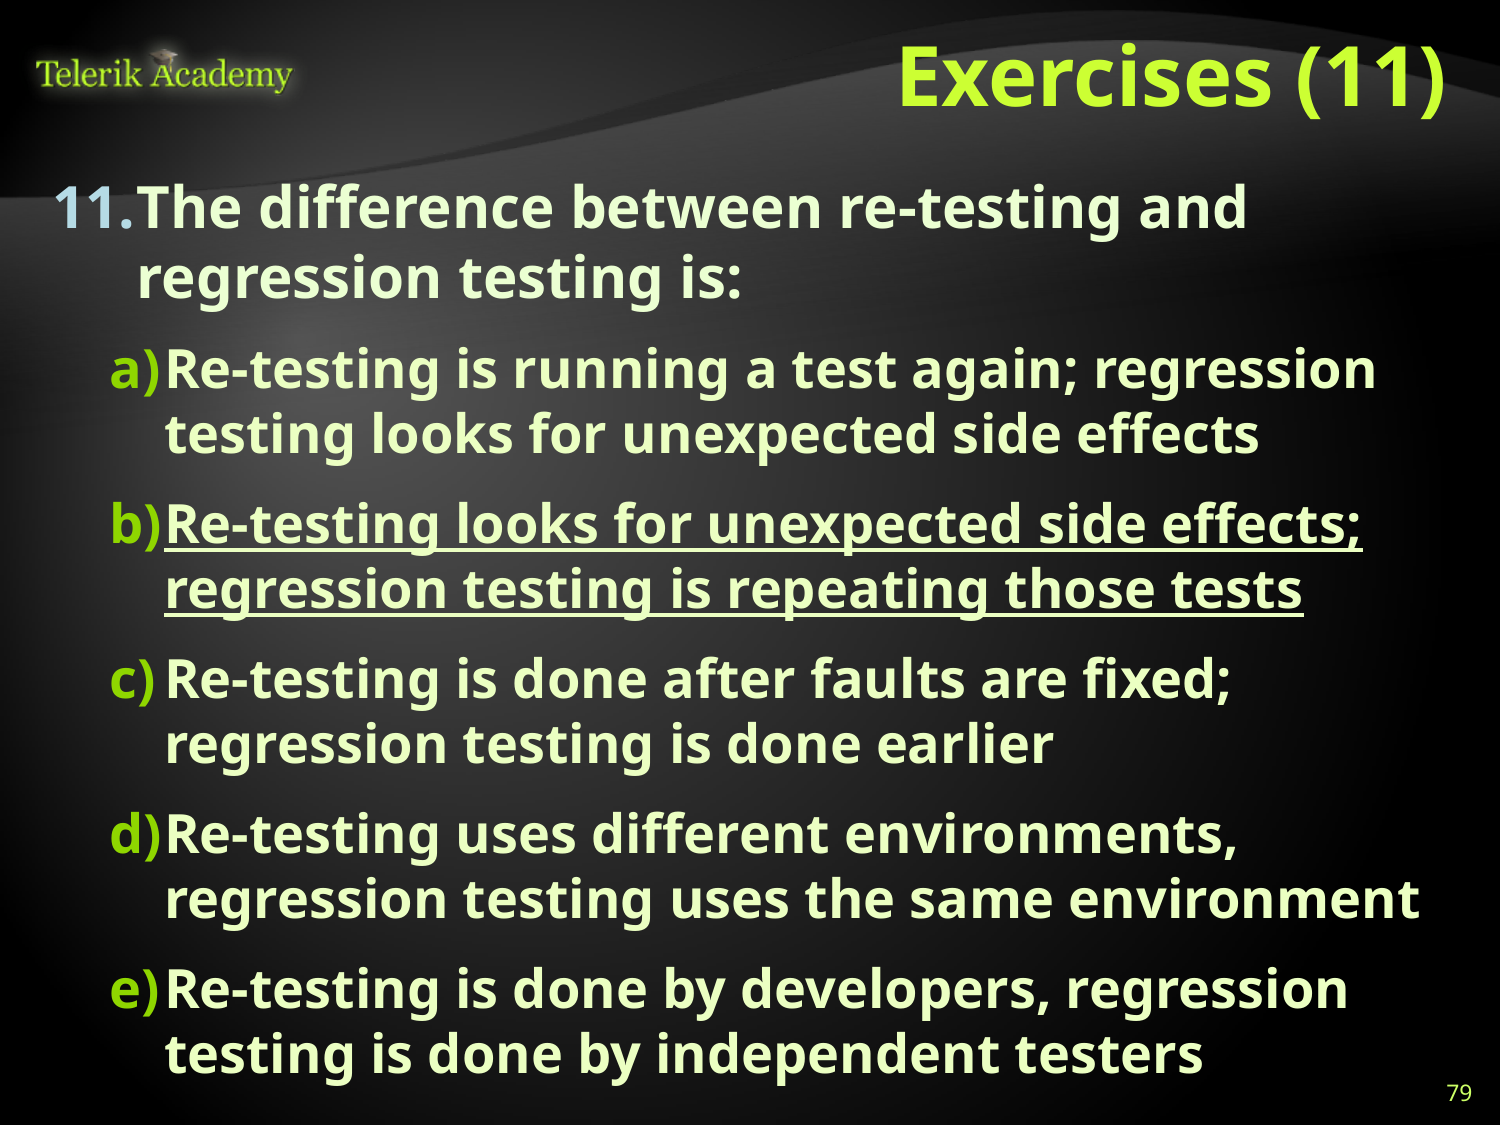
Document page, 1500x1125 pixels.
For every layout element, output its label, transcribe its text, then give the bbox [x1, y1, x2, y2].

picture [0, 0, 1500, 1125]
slide_number 79 [1412, 1074, 1488, 1113]
list The difference between re-testing and regression testing is: Re-testing is running a test again; regression testing looks for unexpected side effects Re-testing looks for unexpected side effects; regression testing is repeating those tests Re-testing is done after faults are fixed; regression testing is done earlier Re-testing uses different environments, regression testing uses the same environment Re-testing is done by developers, regression testing is done by independent testers [37, 162, 1463, 1088]
title Exercises (11) [300, 12, 1463, 150]
